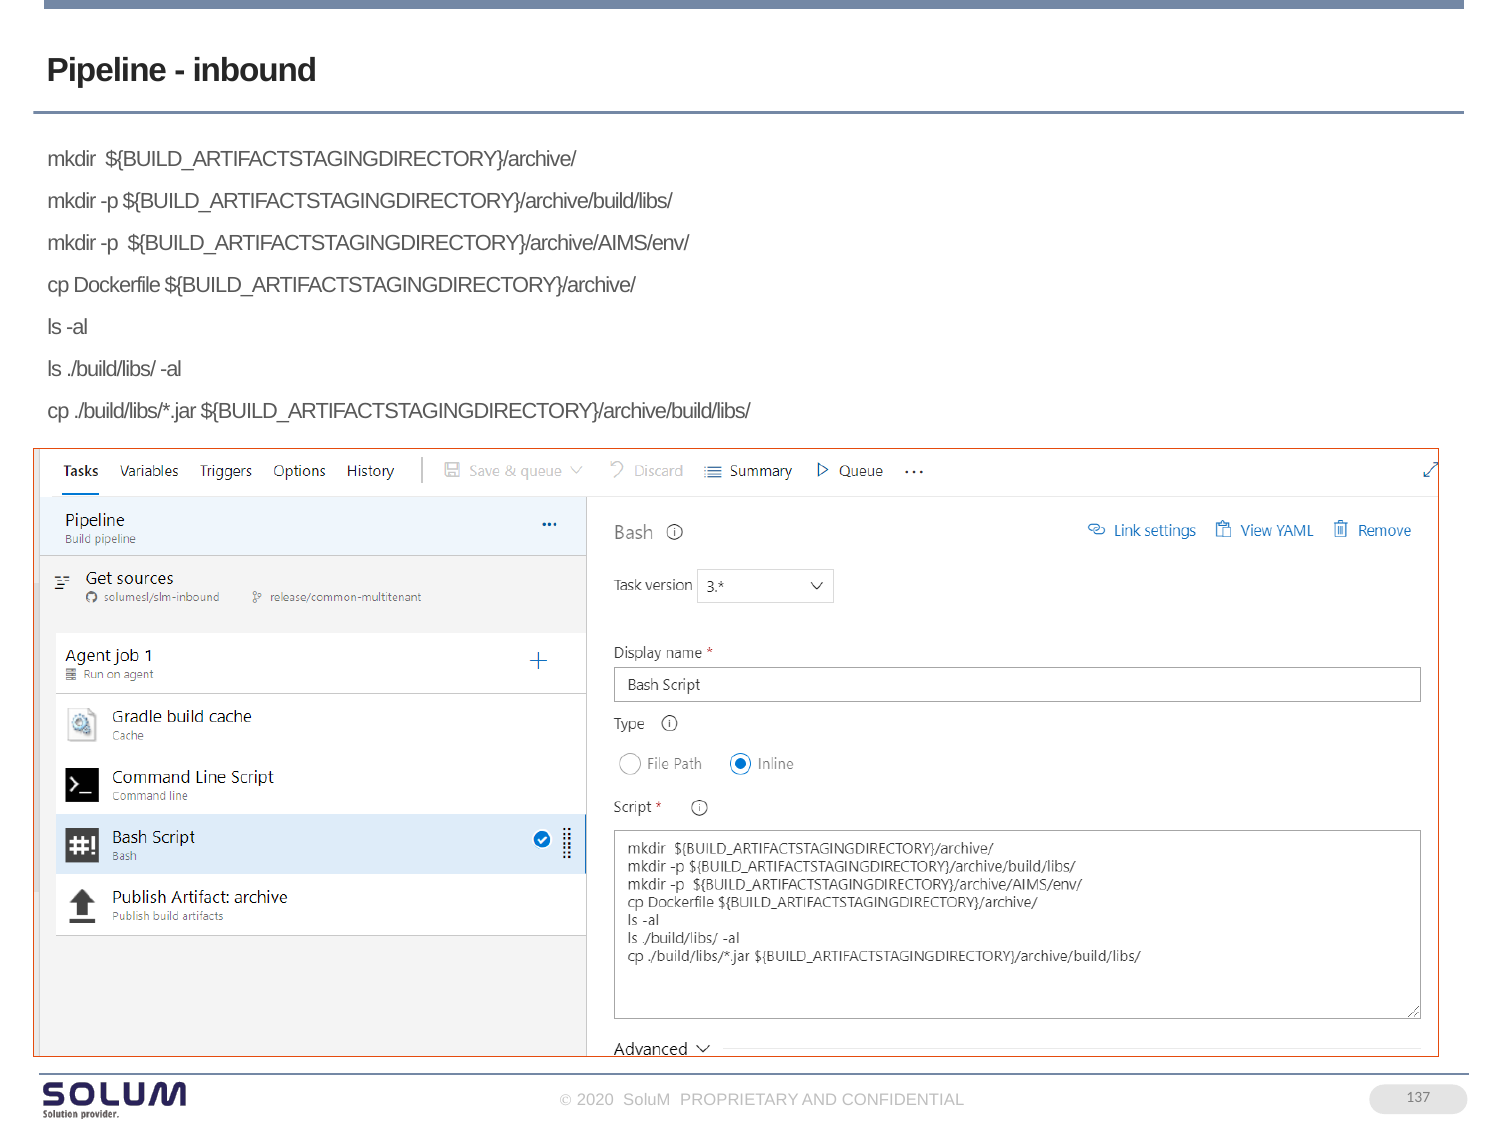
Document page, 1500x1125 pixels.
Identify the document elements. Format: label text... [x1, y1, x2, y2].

picture [33, 448, 1440, 1057]
subtitle mkdir ${BUILD_ARTIFACTSTAGINGDIRECTORY}/archive/ mkdir -p ${BUILD_ARTIFACTSTAGINGDIRECTORY}/archive/build/libs/ mkdir -p ${BUILD_ARTIFACTSTAGINGDIRECTORY}/archive/AIMS/env/ cp Dockerfile ${BUILD_ARTIFACTSTAGINGDIRECTORY}/archive/ ls -al ls ./build/libs/ -al cp ./build/libs/*.jar ${BUILD_ARTIFACTSTAGINGDIRECTORY}/archive/build/libs/ [33, 137, 1464, 433]
picture [41, 1080, 187, 1119]
title Pipeline - inbound [46, 28, 1349, 113]
